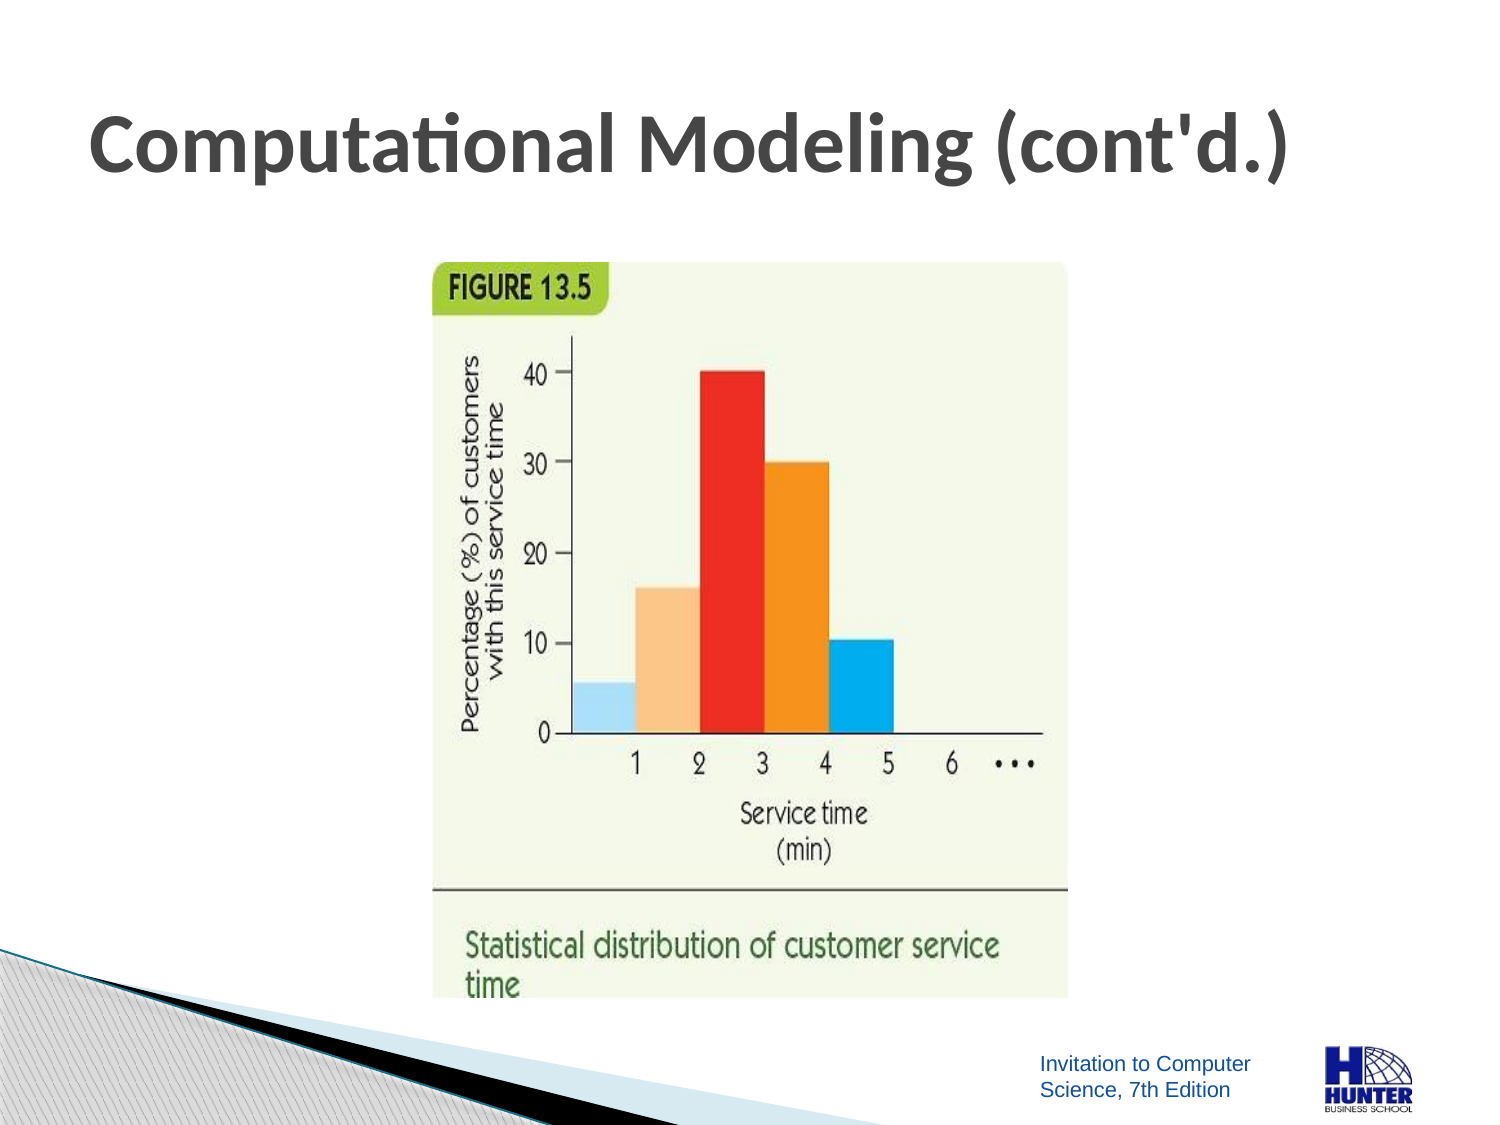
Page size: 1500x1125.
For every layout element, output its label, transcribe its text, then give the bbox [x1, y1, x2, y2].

picture [1325, 1046, 1413, 1113]
text_box [253, 62, 1247, 250]
title Computational Modeling (cont'd.) [75, 45, 1425, 233]
picture [432, 262, 1068, 998]
